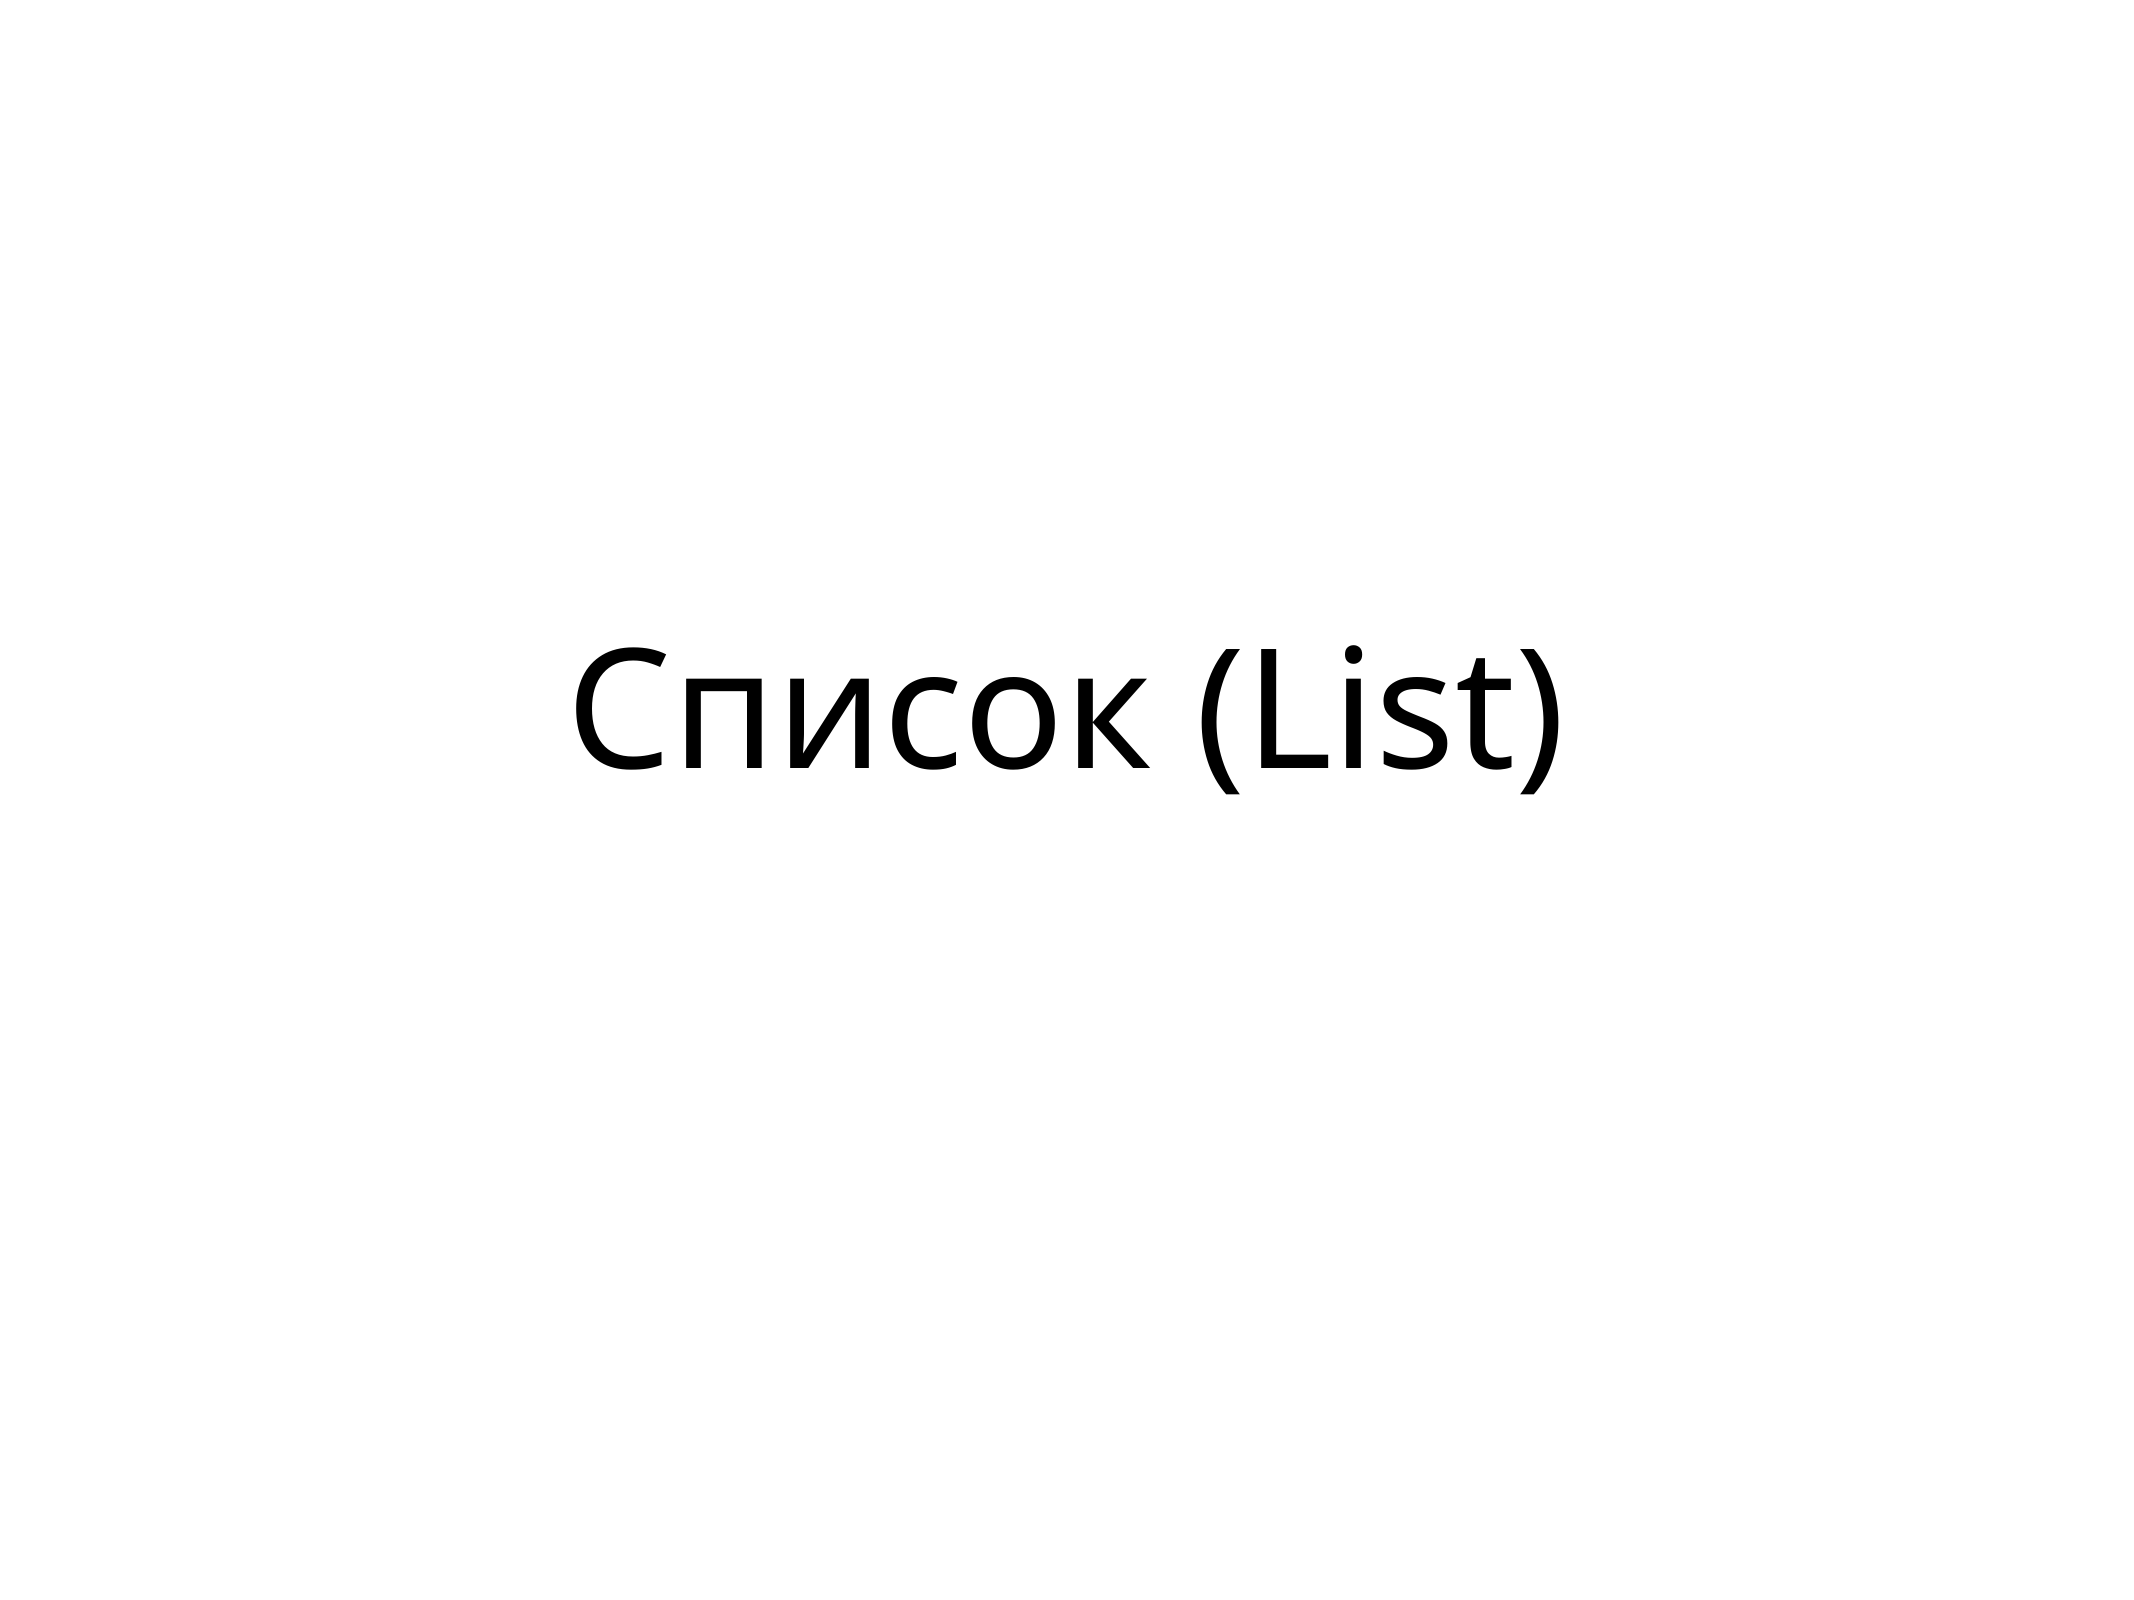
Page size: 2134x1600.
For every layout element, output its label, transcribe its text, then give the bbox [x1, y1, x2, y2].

title Список (List) [207, 268, 1926, 811]
